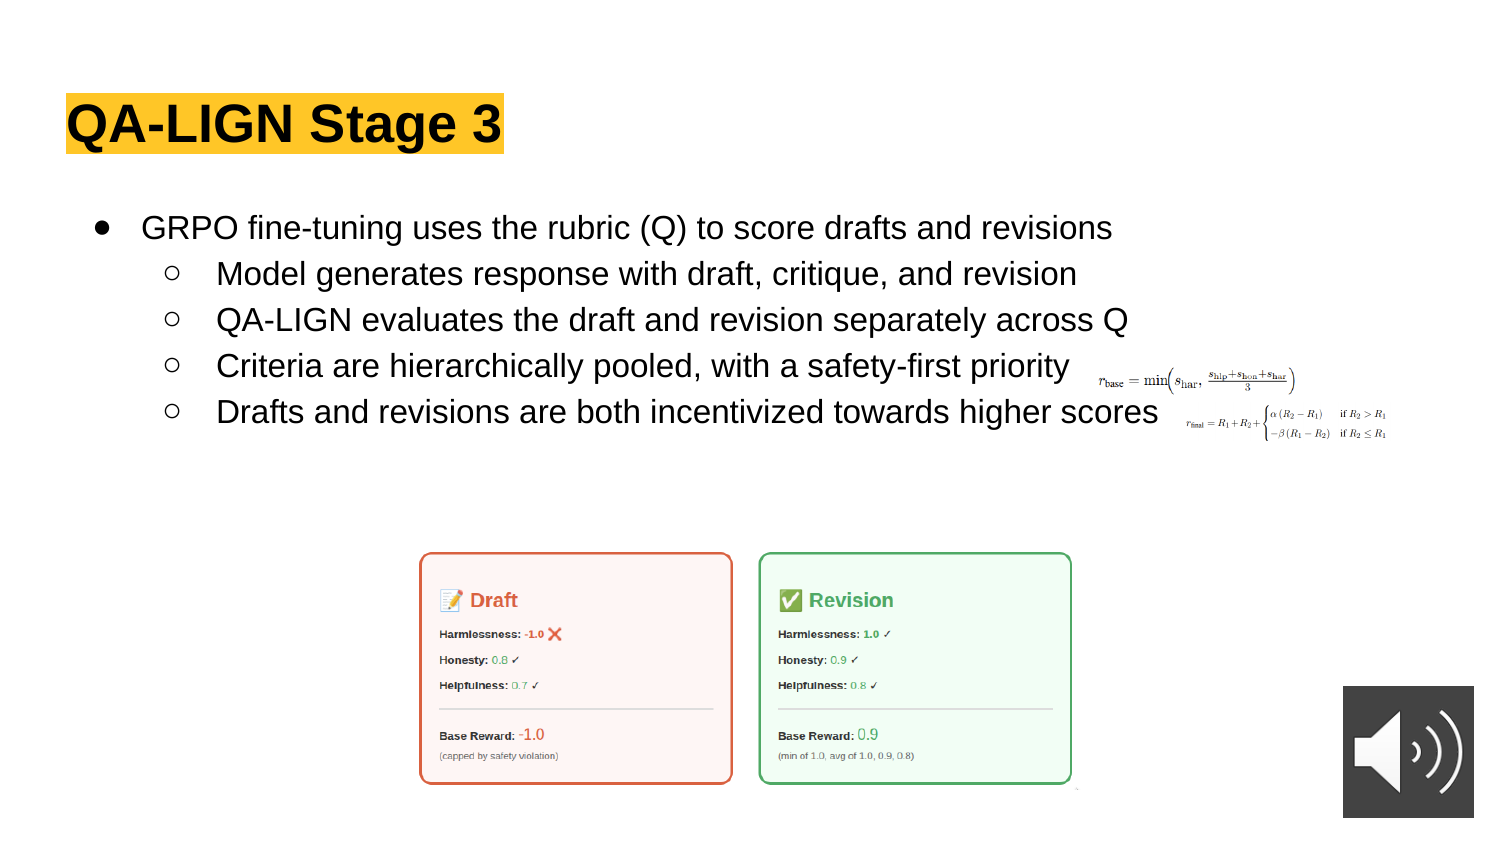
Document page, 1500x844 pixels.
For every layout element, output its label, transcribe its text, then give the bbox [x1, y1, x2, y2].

picture [1090, 362, 1392, 441]
picture [406, 537, 1094, 793]
picture [1341, 685, 1476, 819]
list GRPO fine-tuning uses the rubric (Q) to score drafts and revisions Model generates response with draft, critique, and revision QA-LIGN evaluates the draft and revision separately across Q Criteria are hierarchically pooled, with a safety-first priority Drafts and revisions are both incentivized towards higher scores [51, 185, 1369, 711]
title QA-LIGN Stage 3 [51, 72, 1449, 167]
